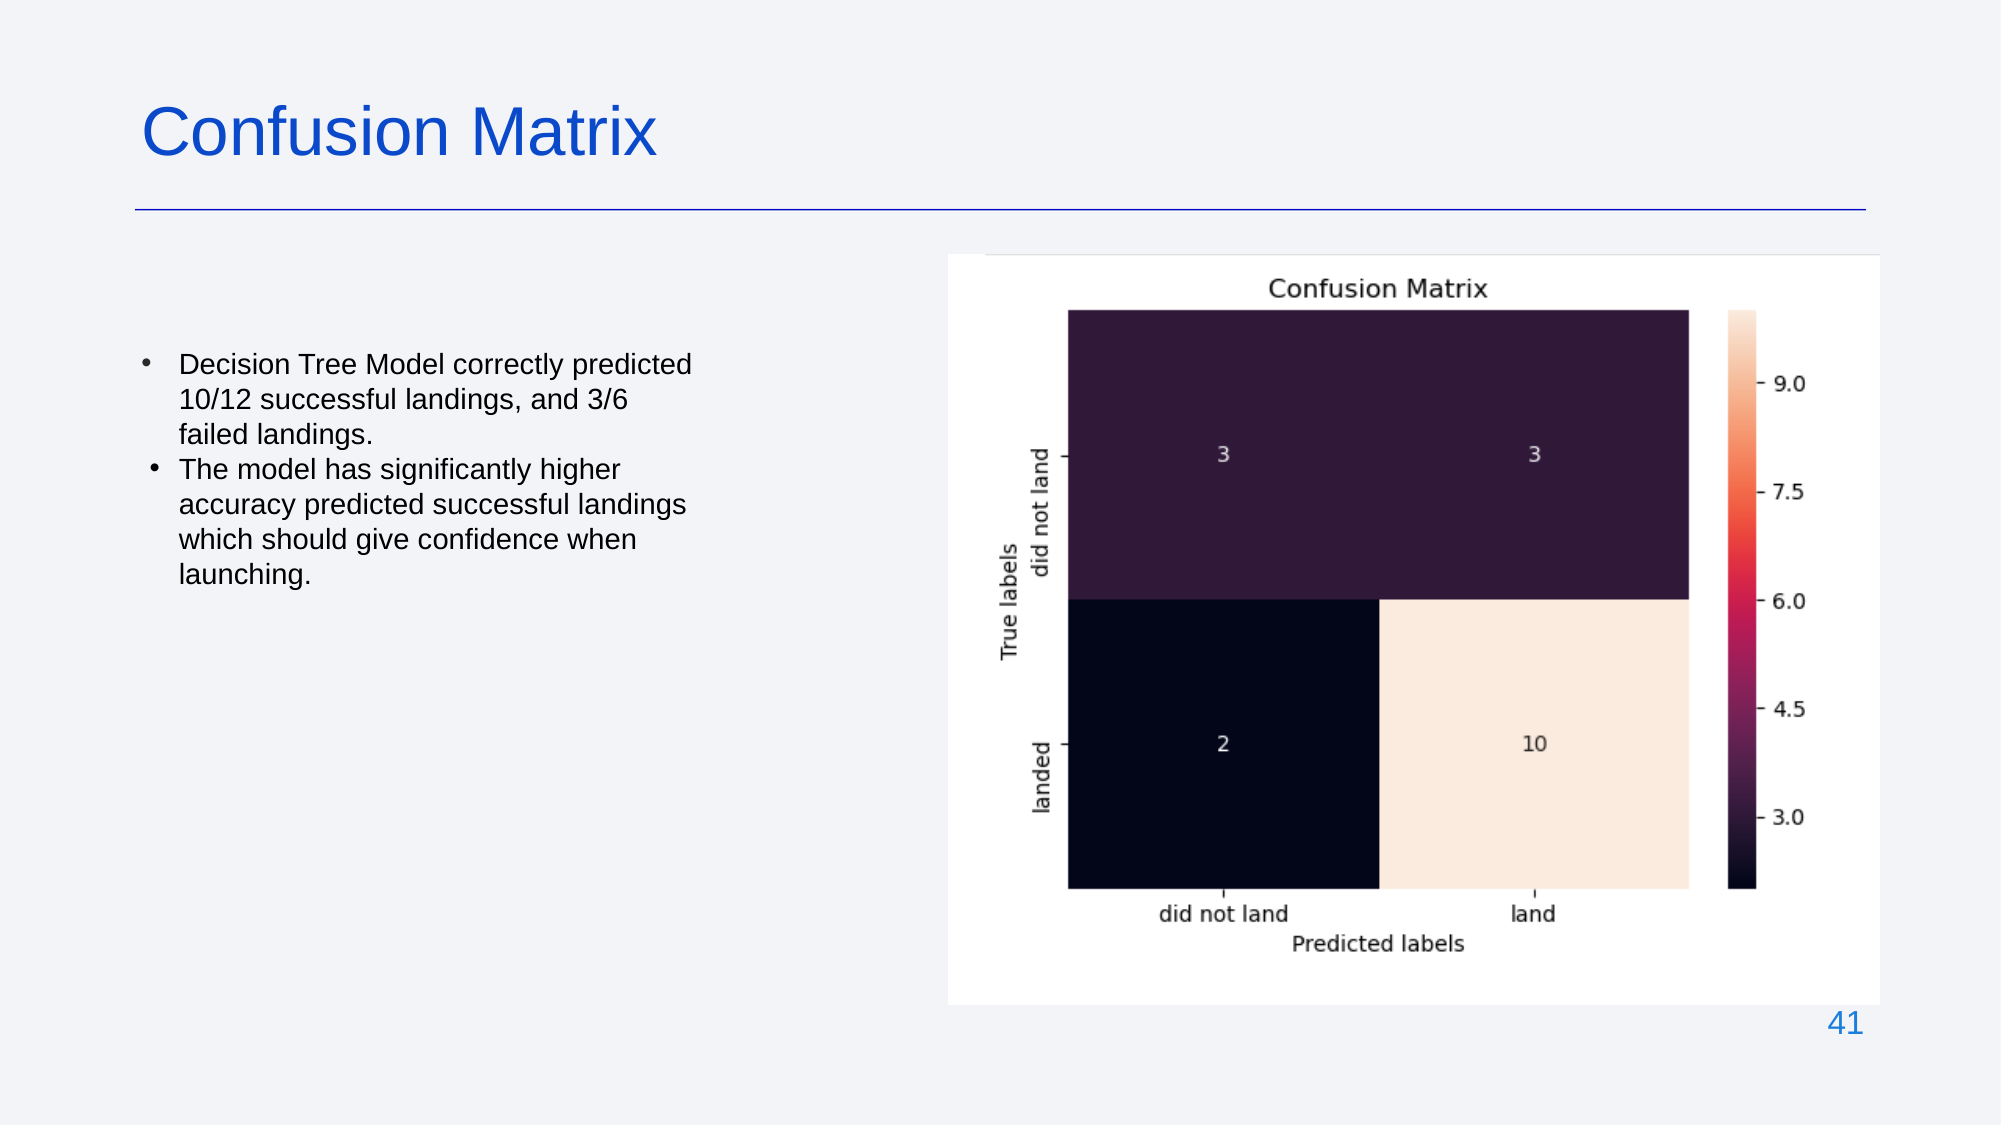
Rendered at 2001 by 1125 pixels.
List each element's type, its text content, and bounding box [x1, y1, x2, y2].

picture [0, 0, 2001, 1125]
list Decision Tree Model correctly predicted 10/12 successful landings, and 3/6 failed landings. The model has significantly higher accuracy predicted successful landings which should give confidence when launching. [126, 337, 720, 963]
slide_number ‹#› [1429, 1012, 1880, 1055]
text_box Confusion Matrix [126, 88, 1852, 179]
